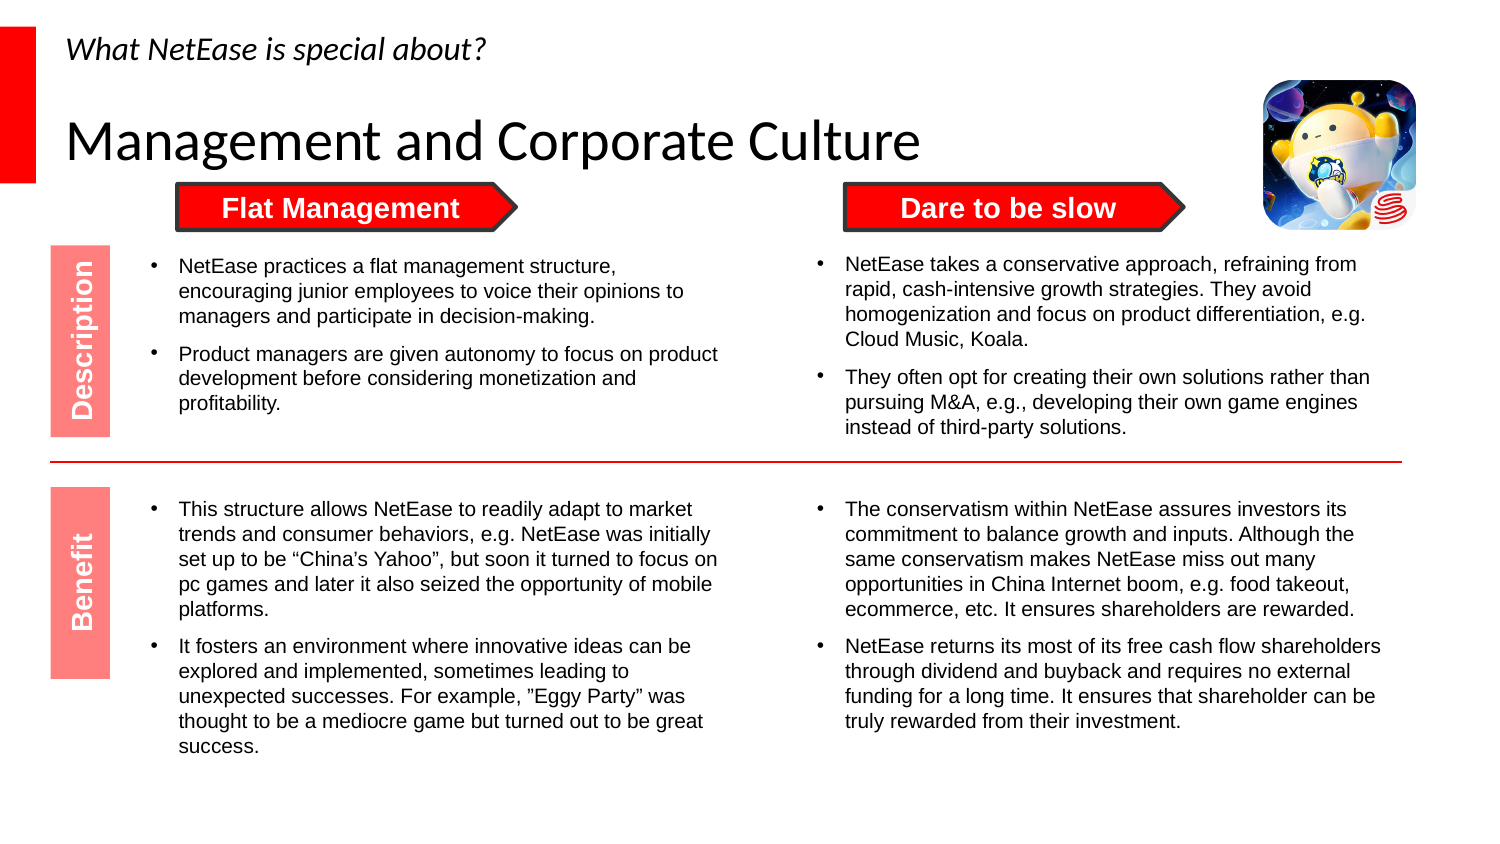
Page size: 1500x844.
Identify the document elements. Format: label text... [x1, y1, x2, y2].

text_box This structure allows NetEase to readily adapt to market trends and consumer behaviors, e.g. NetEase was initially set up to be “China’s Yahoo”, but soon it turned to focus on pc games and later it also seized the opportunity of mobile platforms. It fosters an environment where innovative ideas can be explored and implemented, sometimes leading to unexpected successes. For example, ”Eggy Party” was thought to be a mediocre game but turned out to be great success. [135, 488, 750, 766]
text_box The conservatism within NetEase assures investors its commitment to balance growth and inputs. Although the same conservatism makes NetEase miss out many opportunities in China Internet boom, e.g. food takeout, ecommerce, etc. It ensures shareholders are rewarded. NetEase returns its most of its free cash flow shareholders through dividend and buyback and requires no external funding for a long time. It ensures that shareholder can be truly rewarded from their investment. [802, 488, 1416, 741]
text_box What NetEase is special about? Management and Corporate Culture [50, 0, 1184, 180]
text_box Flat Management [175, 181, 519, 233]
text_box Benefit [49, 485, 112, 681]
picture [1262, 80, 1416, 230]
text_box NetEase takes a conservative approach, refraining from rapid, cash-intensive growth strategies. They avoid homogenization and focus on product differentiation, e.g. Cloud Music, Koala. They often opt for creating their own solutions rather than pursuing M&A, e.g., developing their own game engines instead of third-party solutions. [802, 243, 1416, 446]
text_box NetEase practices a flat management structure, encouraging junior employees to voice their opinions to managers and participate in decision-making. Product managers are given autonomy to focus on product development before considering monetization and profitability. [135, 245, 750, 423]
text_box Dare to be slow [842, 181, 1186, 233]
text_box Description [49, 243, 112, 439]
text_box [0, 24, 38, 186]
